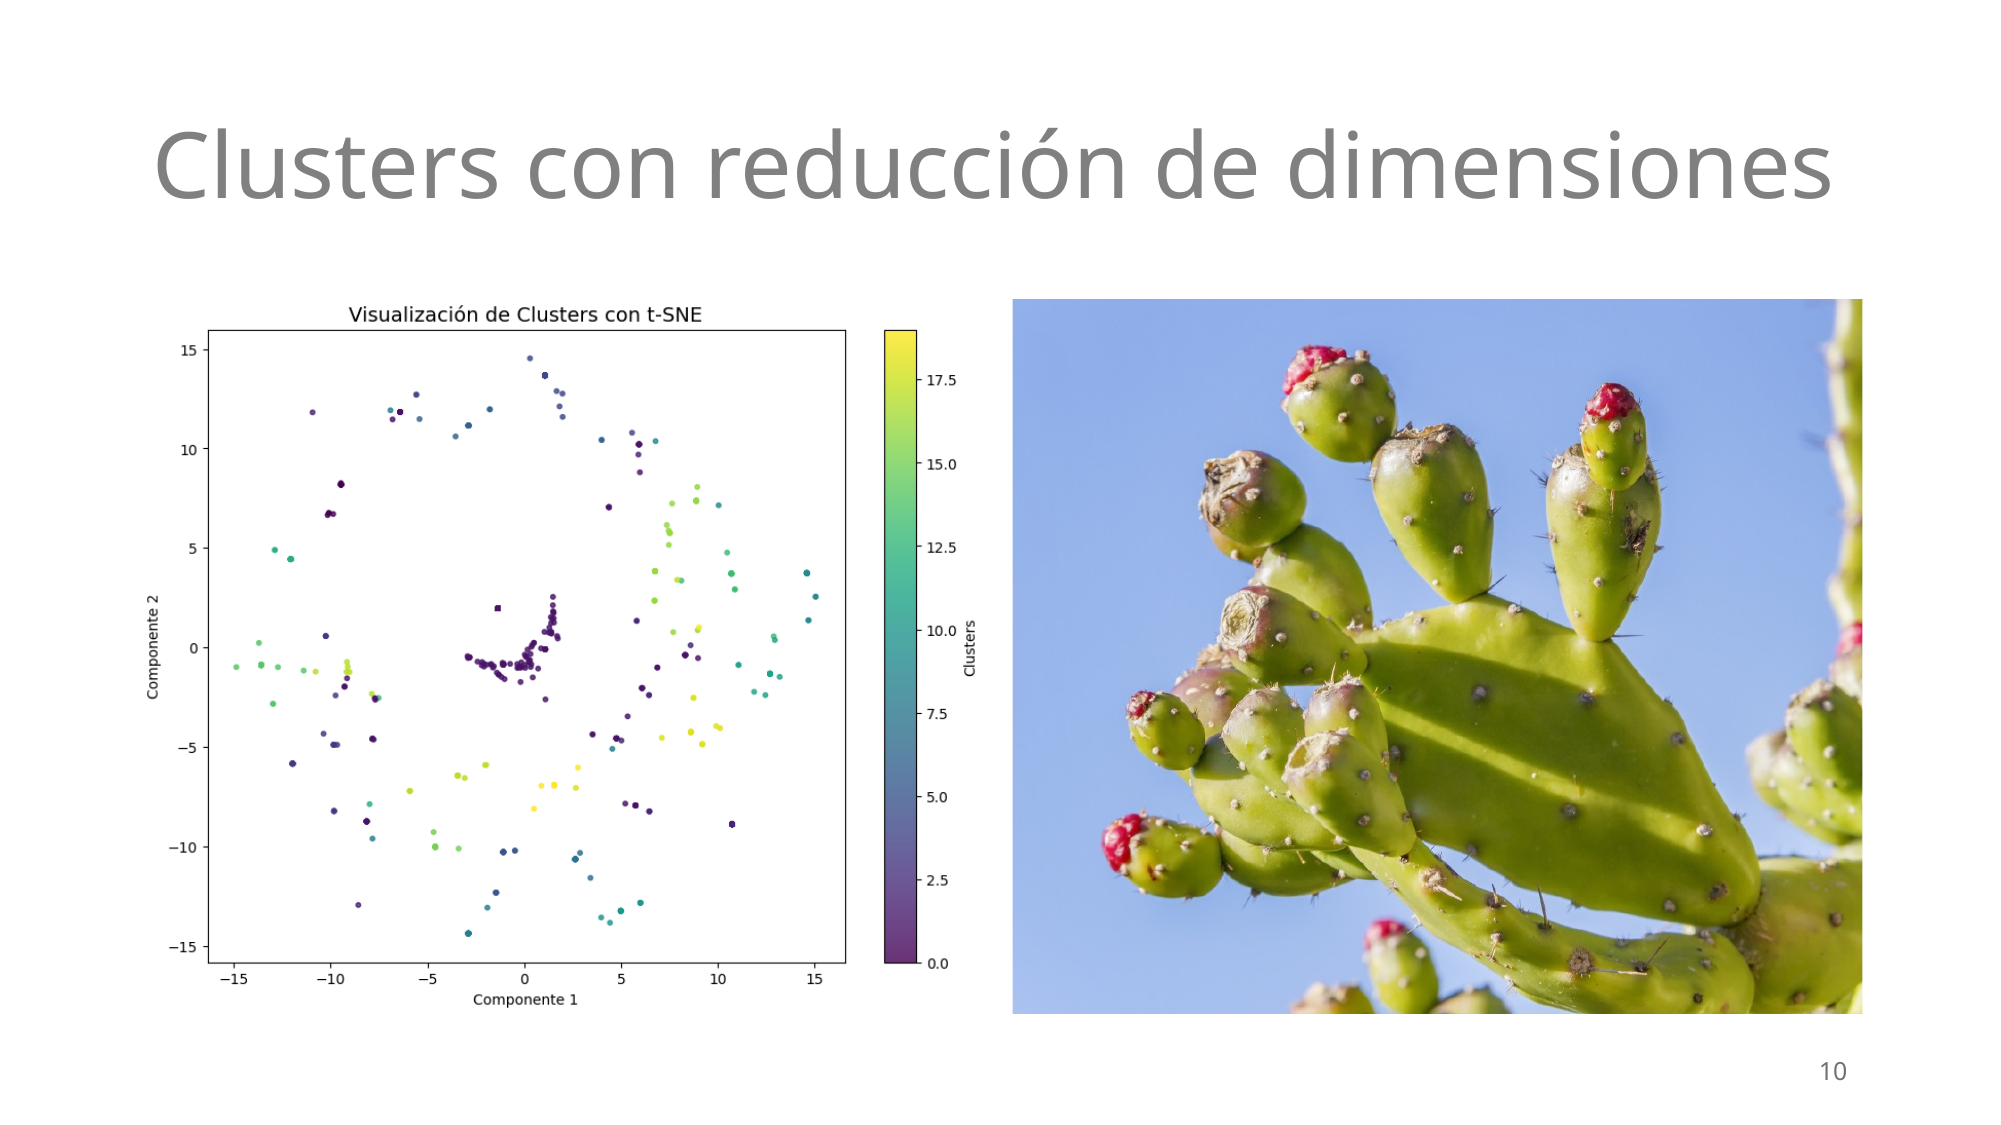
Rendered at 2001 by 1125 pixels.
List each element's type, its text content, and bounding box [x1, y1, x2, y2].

picture [137, 299, 988, 1014]
title Clusters con reducción de dimensiones [137, 59, 1863, 278]
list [1012, 299, 1863, 1014]
slide_number 10 [1412, 1042, 1863, 1103]
